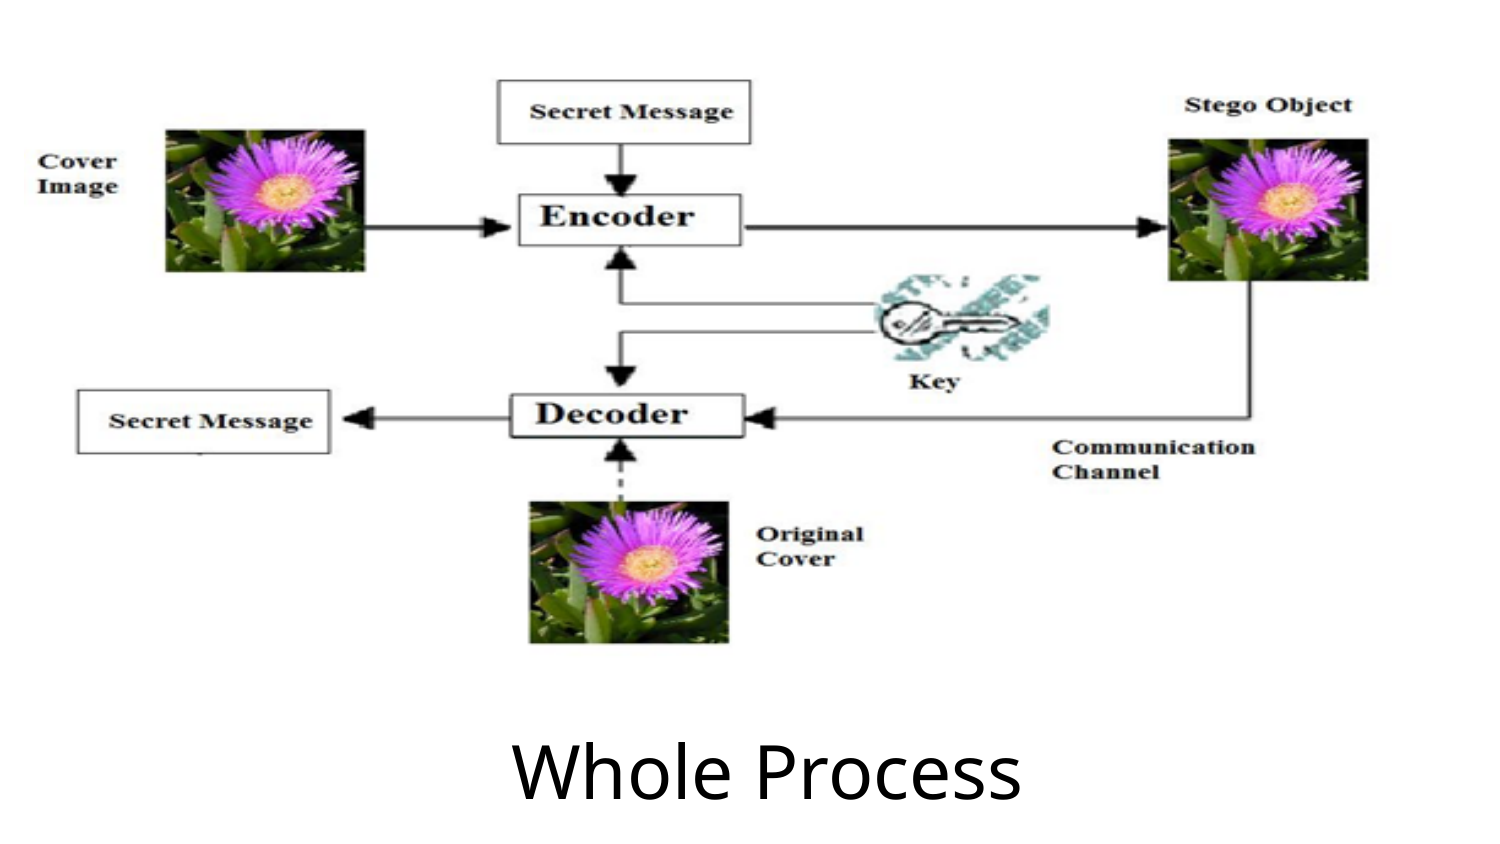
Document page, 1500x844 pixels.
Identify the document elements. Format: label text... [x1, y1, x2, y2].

picture [24, 24, 1421, 671]
text_box Whole Process [171, 709, 1364, 803]
